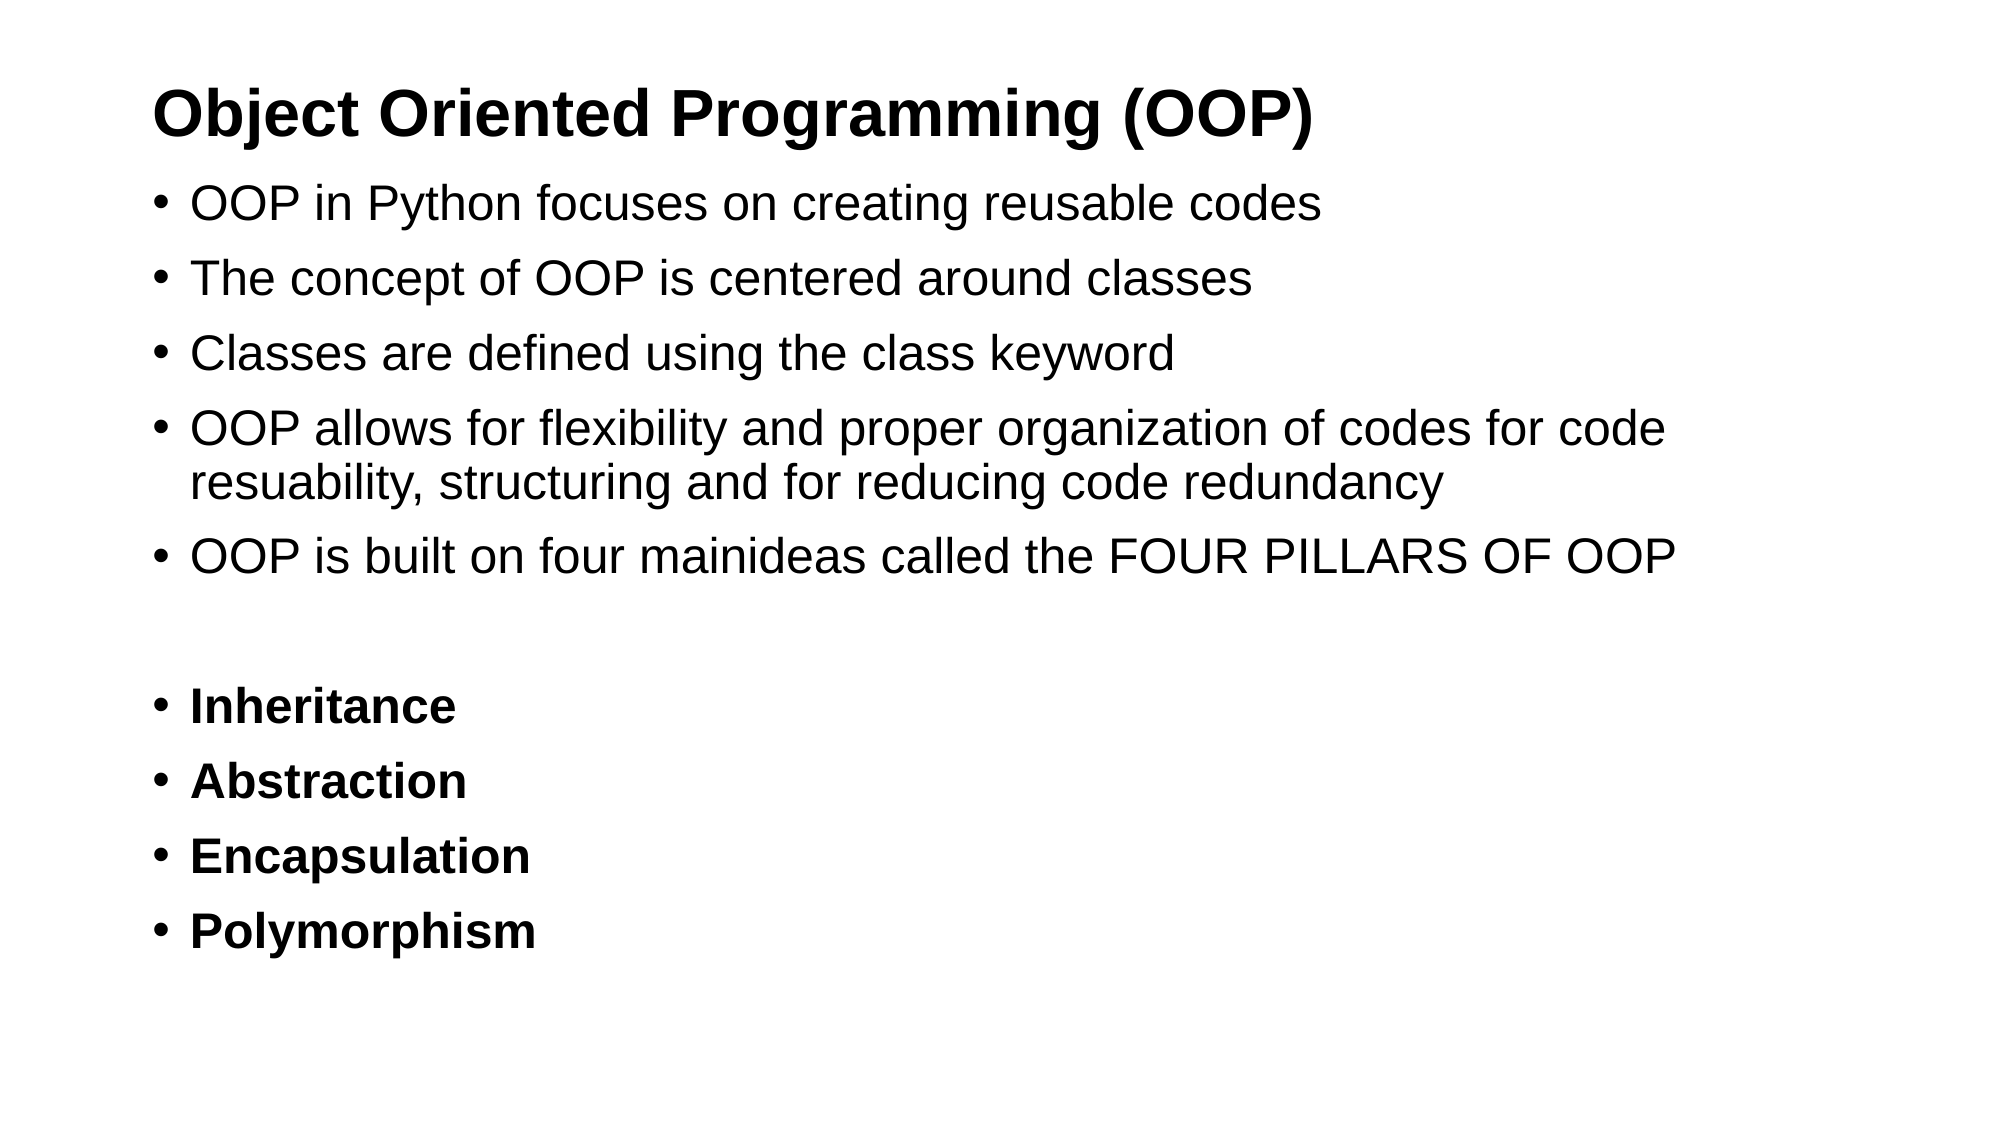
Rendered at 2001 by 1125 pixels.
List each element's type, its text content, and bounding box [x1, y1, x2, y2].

title Object Oriented Programming (OOP) [137, 59, 1535, 170]
list OOP in Python focuses on creating reusable codes The concept of OOP is centered around classes Classes are defined using the class keyword OOP allows for flexibility and proper organization of codes for code resuability, structuring and for reducing code redundancy OOP is built on four mainideas called the FOUR PILLARS OF OOP Inheritance Abstraction Encapsulation Polymorphism [137, 170, 1863, 1014]
